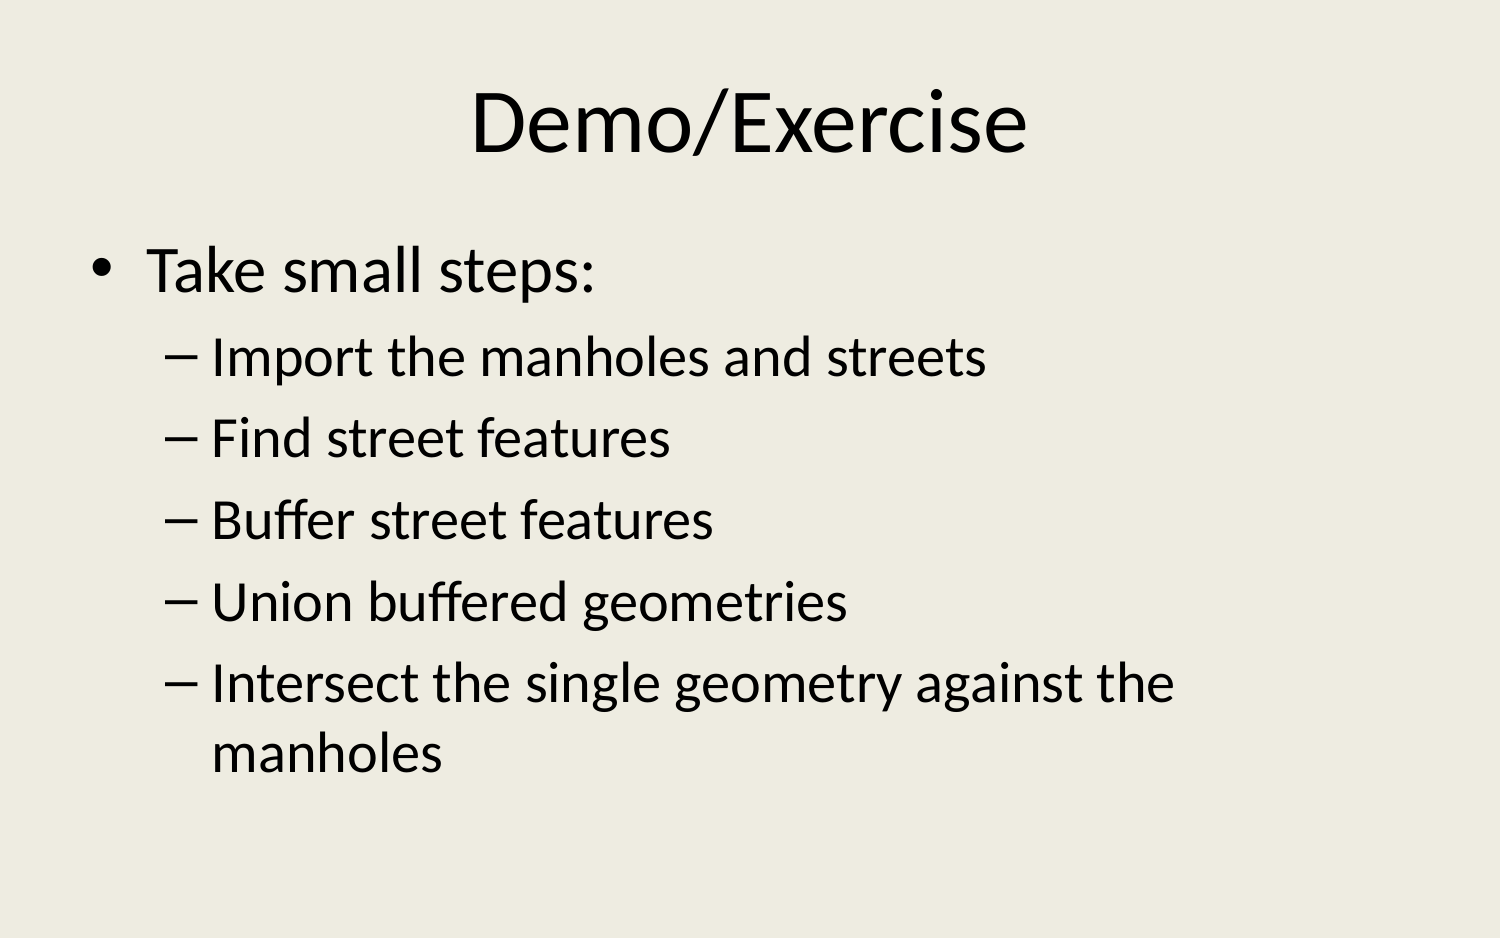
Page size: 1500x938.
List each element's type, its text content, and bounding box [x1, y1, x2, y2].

list Take small steps: Import the manholes and streets Find street features Buffer street features Union buffered geometries Intersect the single geometry against the manholes [75, 218, 1425, 838]
title Demo/Exercise [75, 37, 1425, 194]
